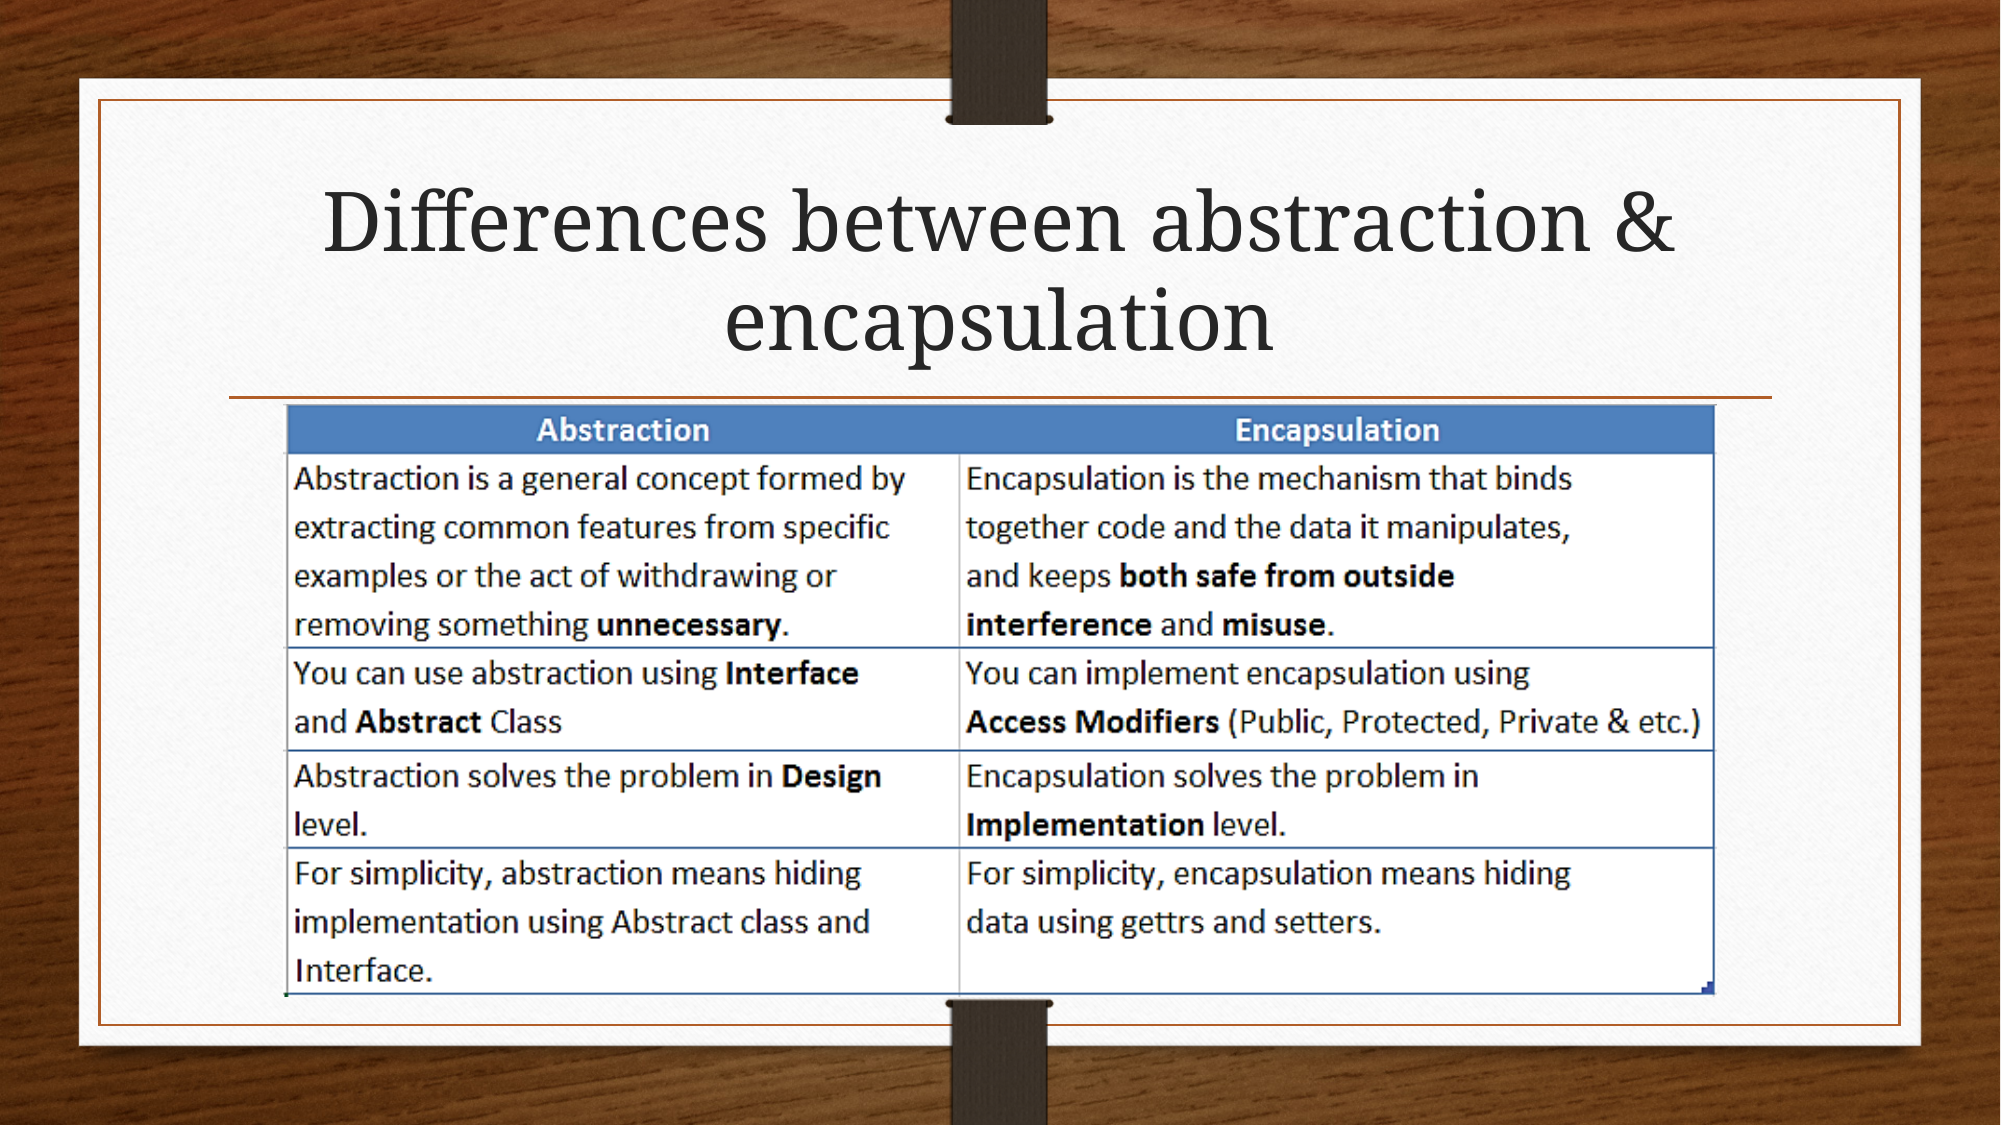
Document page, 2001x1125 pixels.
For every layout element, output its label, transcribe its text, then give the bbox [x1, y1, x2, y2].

picture [0, 0, 948, 1125]
title Differences between abstraction & encapsulation [212, 161, 1788, 375]
picture [101, 0, 2001, 1125]
